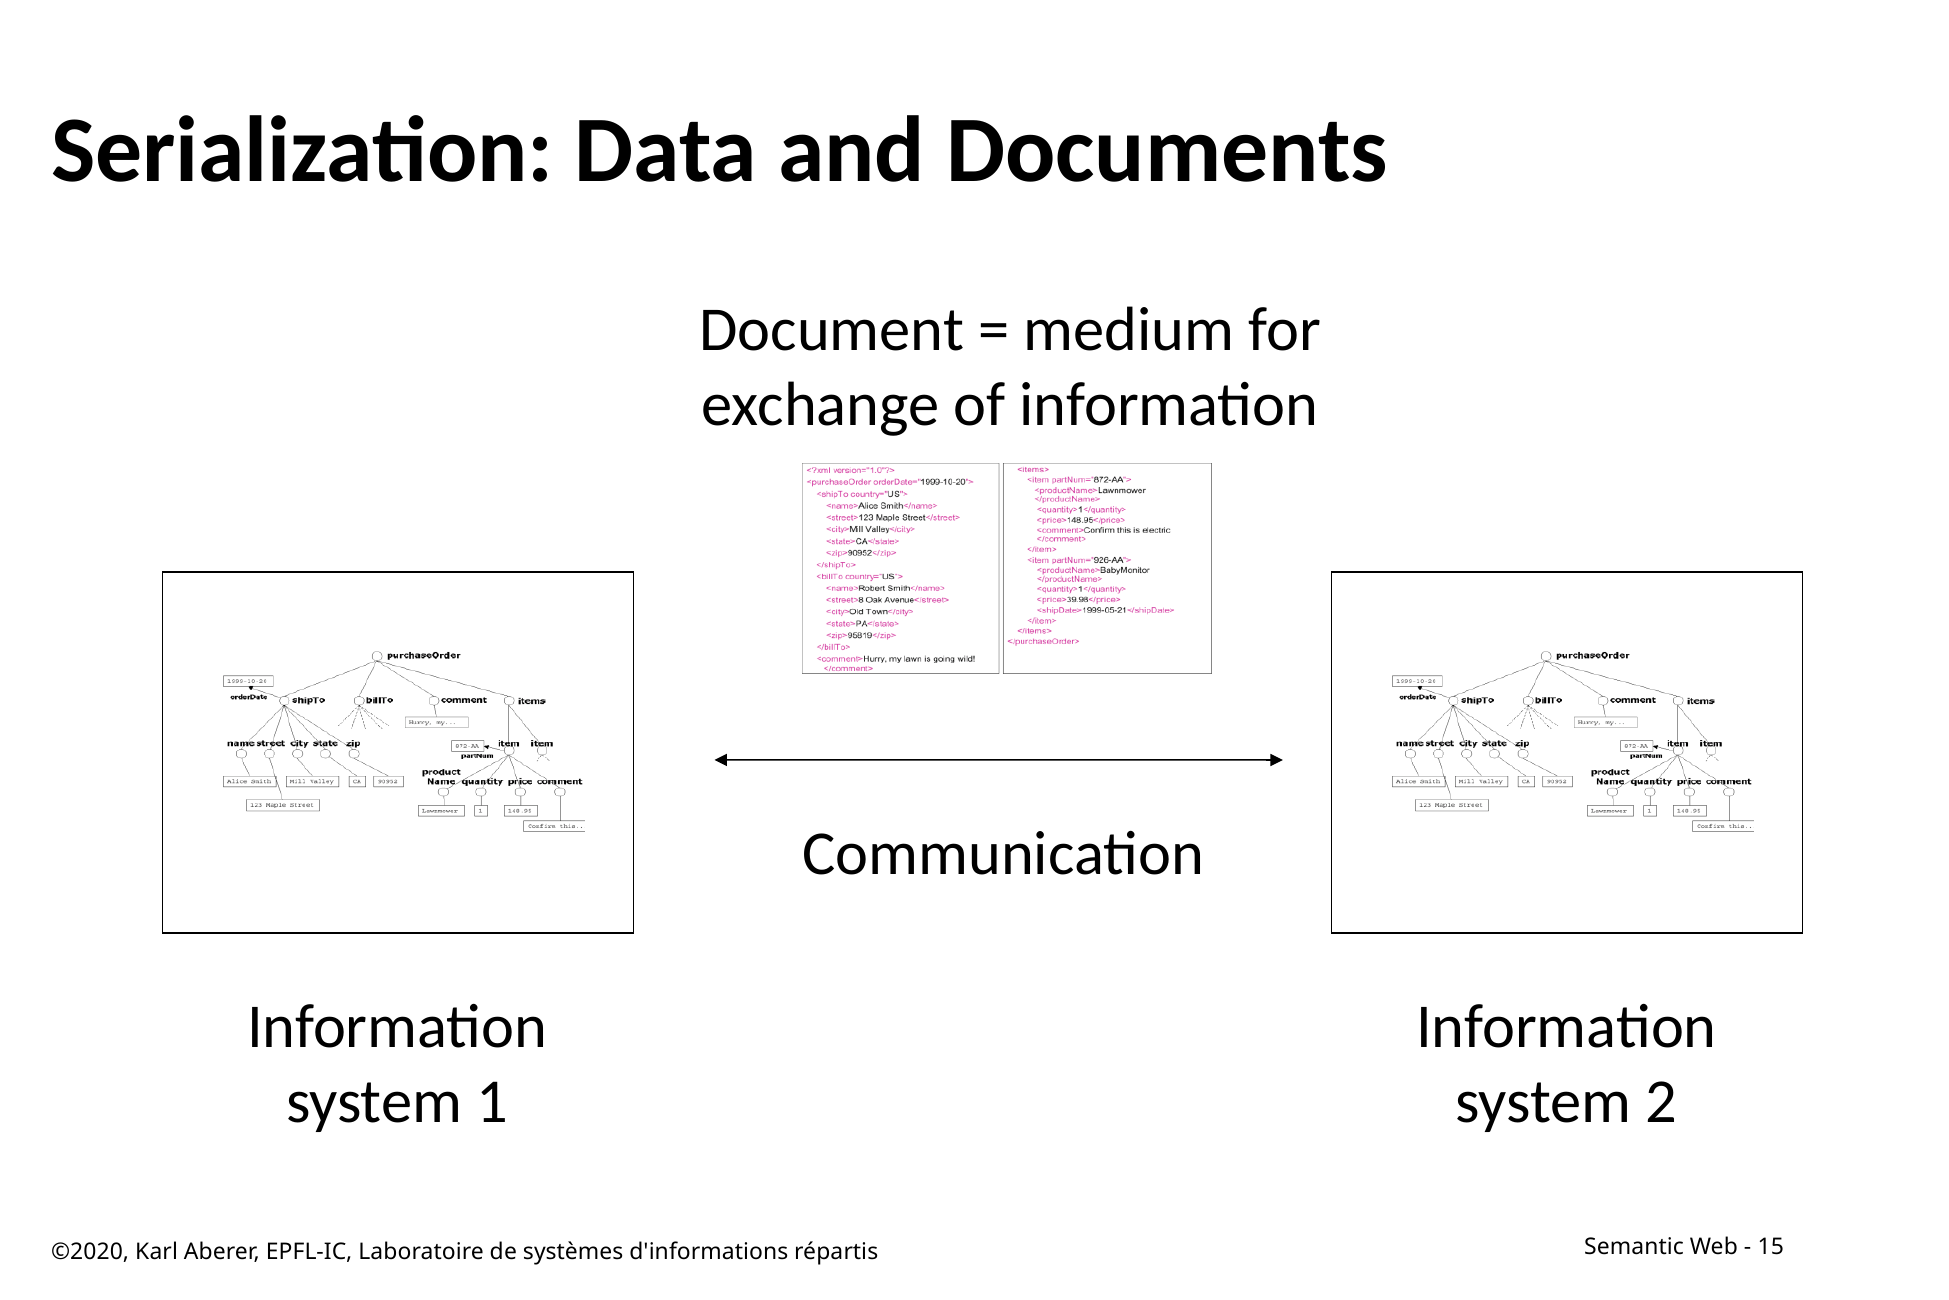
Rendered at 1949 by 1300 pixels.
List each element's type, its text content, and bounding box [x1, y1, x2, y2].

picture [1380, 644, 1755, 834]
title Serialization: Data and Documents [32, 57, 1803, 232]
text_box [1331, 572, 1803, 934]
footer ©2020, Karl Aberer, EPFL-IC, Laboratoire de systèmes d'informations répartis [32, 1227, 1284, 1271]
picture [795, 456, 1219, 678]
picture [210, 644, 585, 834]
text_box [714, 753, 1283, 767]
text_box Information system 1 [229, 976, 566, 1144]
text_box Communication [784, 803, 1223, 896]
text_box [162, 572, 634, 934]
text_box Document = medium for exchange of information [681, 279, 1340, 447]
text_box Information system 2 [1398, 976, 1735, 1144]
